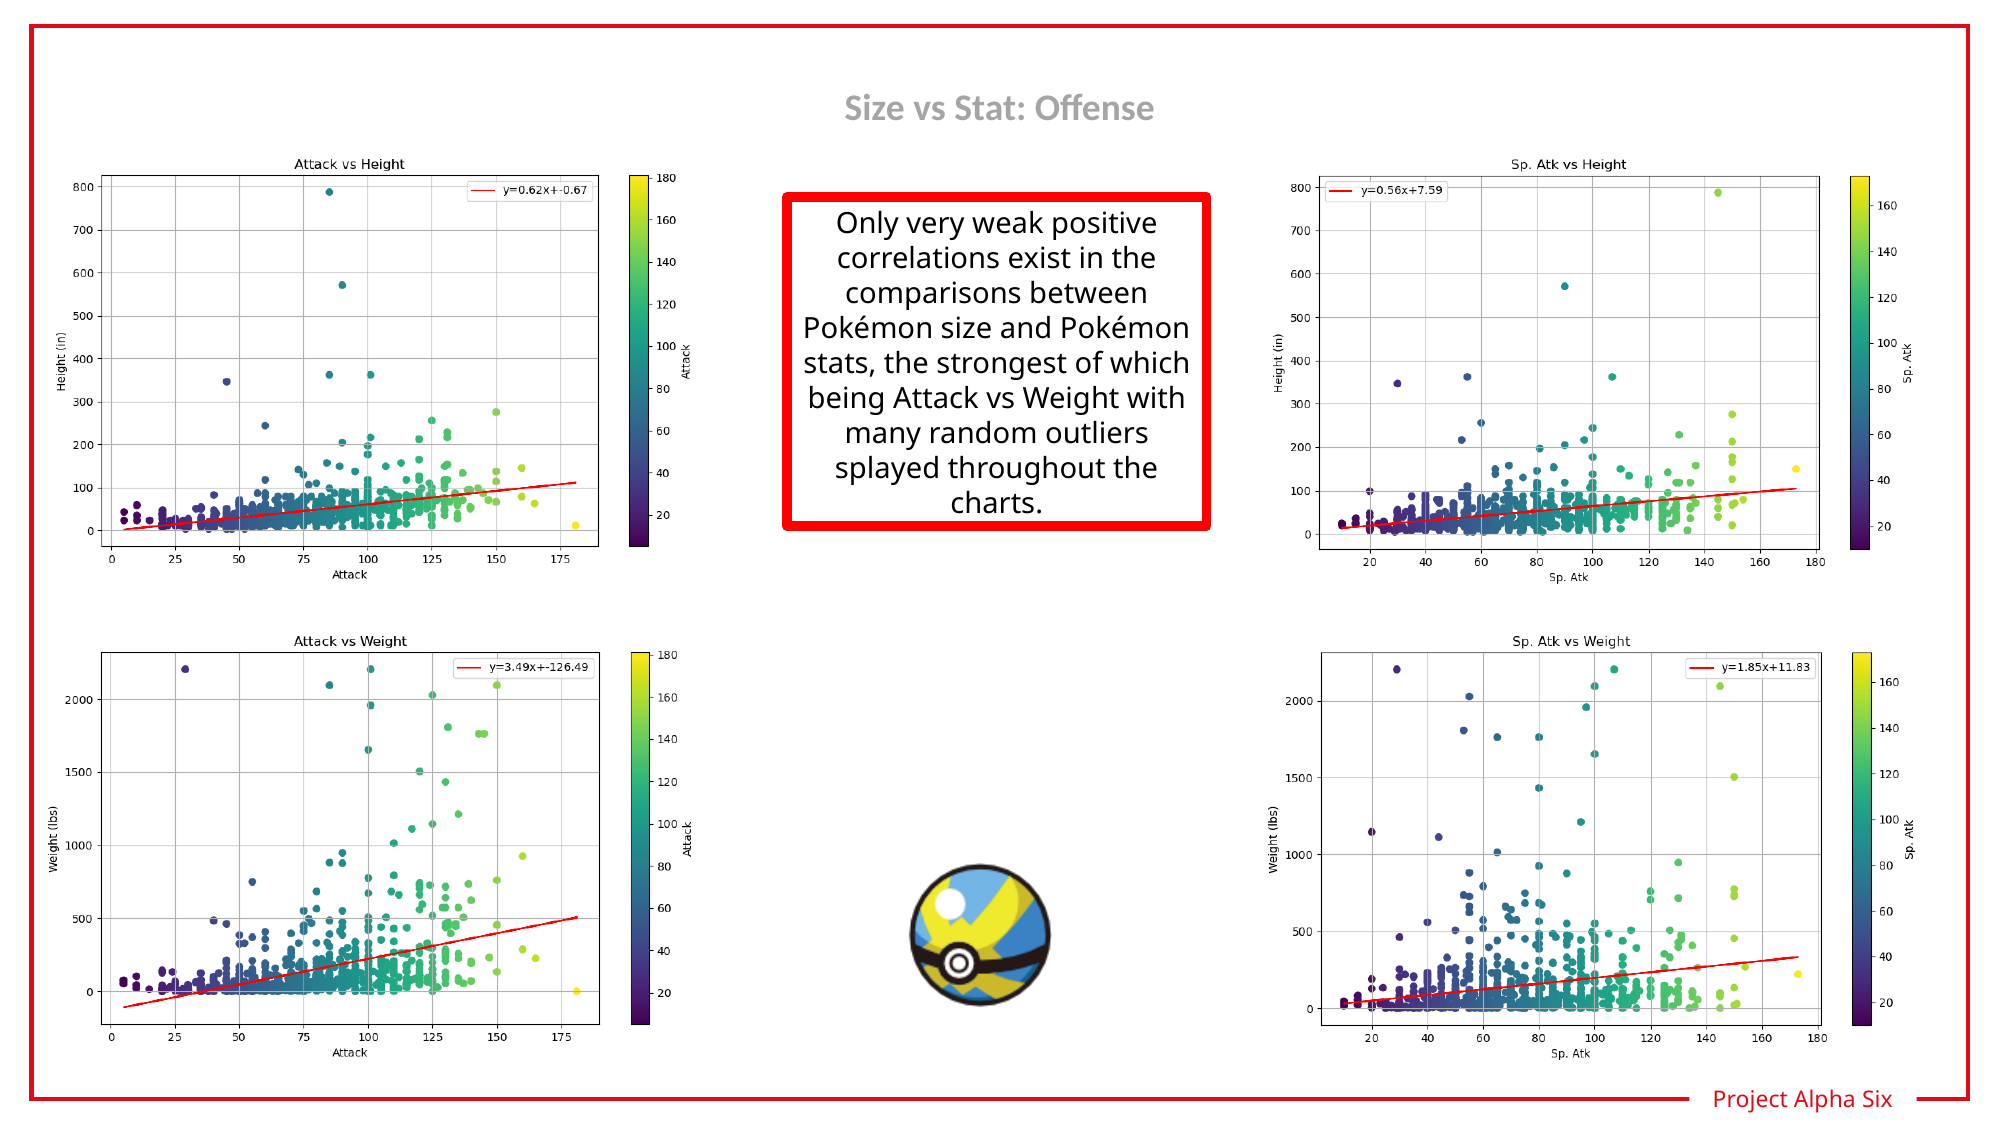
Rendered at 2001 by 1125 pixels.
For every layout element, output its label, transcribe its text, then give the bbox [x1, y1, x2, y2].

picture [1264, 151, 1920, 588]
picture [51, 151, 701, 584]
picture [1261, 629, 1923, 1062]
picture [900, 854, 1060, 1015]
text_box [31, 25, 1969, 1100]
picture [42, 629, 699, 1062]
text_box Only very weak positive correlations exist in the comparisons between Pokémon size and Pokémon stats, the strongest of which being Attack vs Weight with many random outliers splayed throughout the charts. [786, 196, 1207, 527]
text_box Project Alpha Six [1689, 1077, 1917, 1120]
text_box Size vs Stat: Offense [829, 75, 1171, 136]
